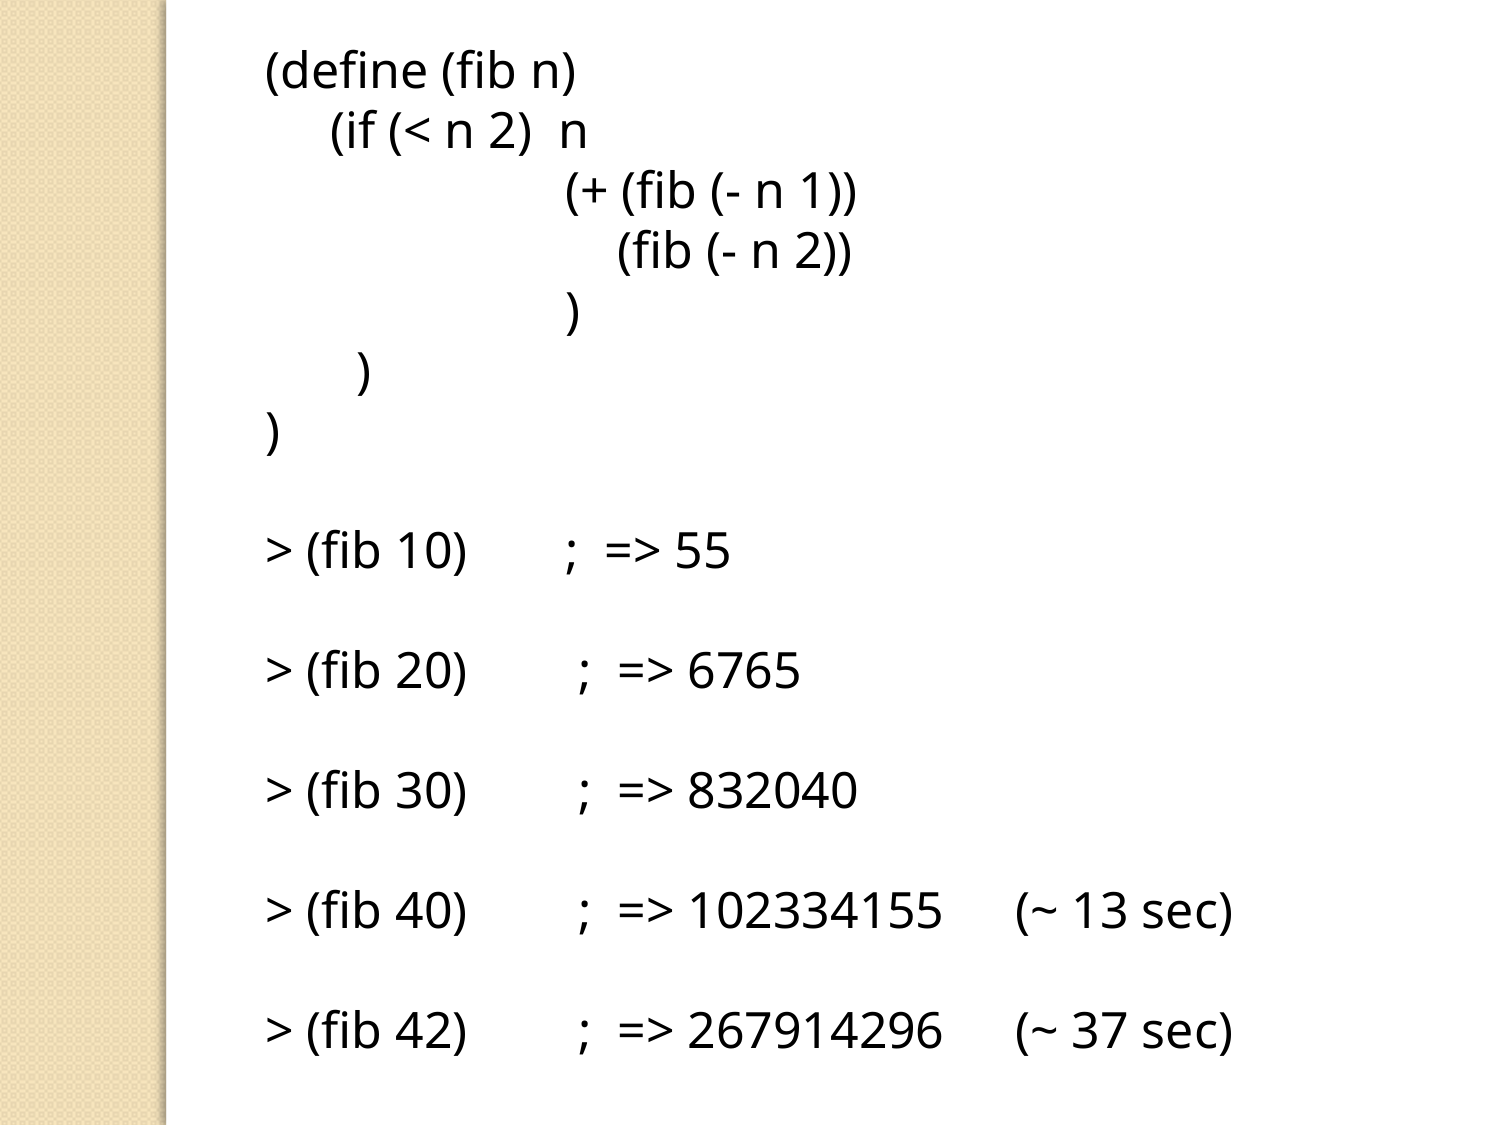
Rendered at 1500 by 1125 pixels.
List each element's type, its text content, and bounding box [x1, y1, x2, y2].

text_box (define (fib n) (if (< n 2) n (+ (fib (- n 1)) (fib (- n 2)) ) ) ) > (fib 10) ; => 55 > (fib 20) ; => 6765 > (fib 30) ; => 832040 > (fib 40) ; => 102334155 (~ 13 sec) > (fib 42) ; => 267914296 (~ 37 sec) [250, 30, 1361, 1066]
